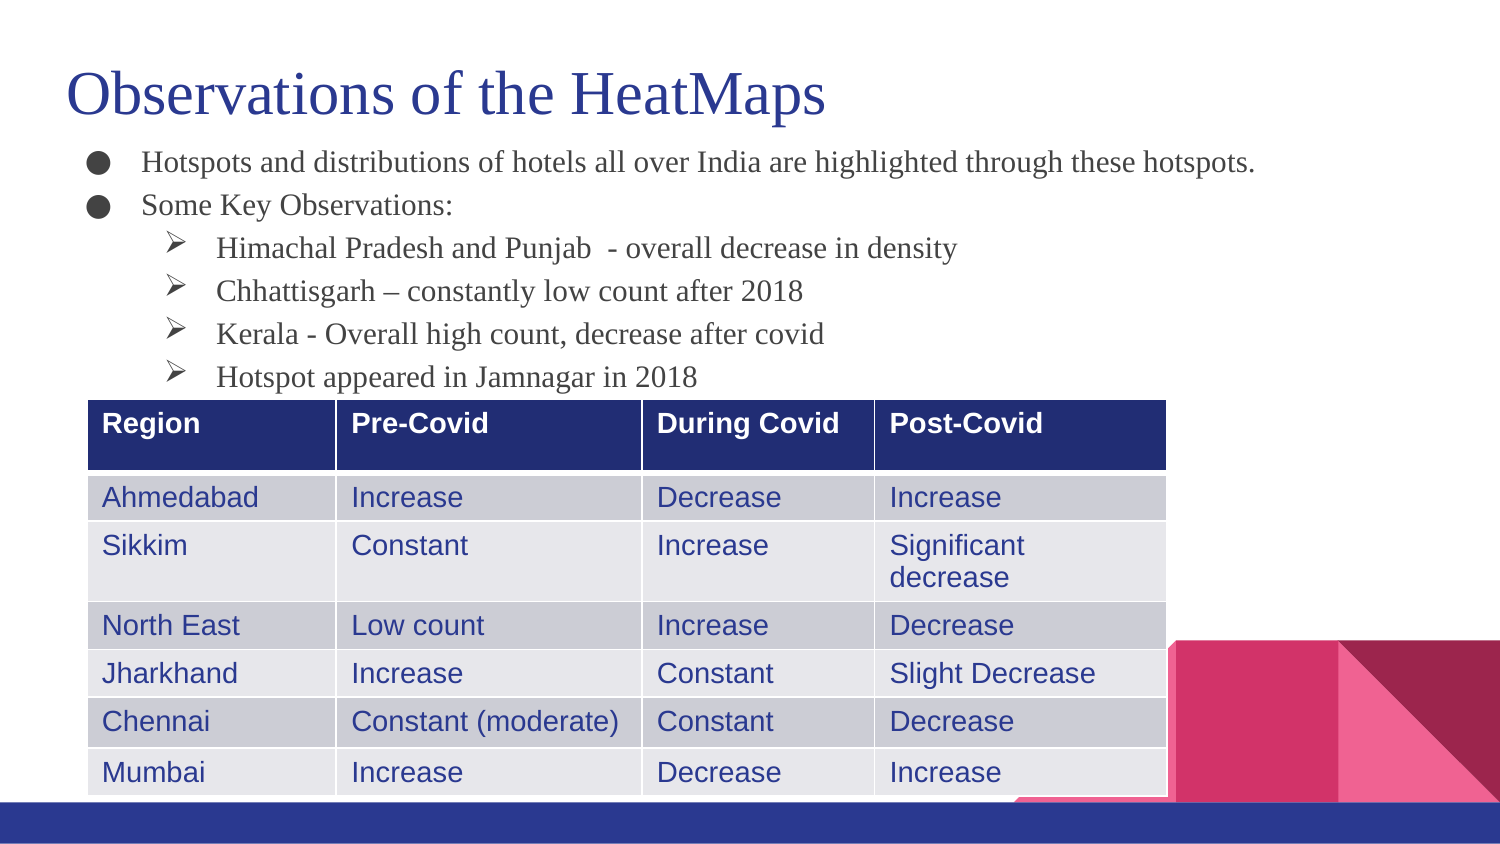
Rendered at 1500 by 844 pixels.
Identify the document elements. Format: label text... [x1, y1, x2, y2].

table_cell North East [88, 602, 335, 649]
table_cell Decrease [643, 476, 874, 520]
table_cell Sikkim [88, 522, 335, 601]
table_cell Decrease [643, 749, 874, 795]
table_cell Decrease [875, 698, 1166, 747]
table_header During Covid [643, 400, 874, 470]
table_cell Significant decrease [875, 522, 1166, 601]
table_cell Chennai [88, 698, 335, 747]
title Observations of the HeatMaps [51, 36, 1449, 120]
table_cell Increase [875, 749, 1166, 795]
table_cell Ahmedabad [88, 476, 335, 520]
table_cell Constant (moderate) [337, 698, 641, 747]
table_header Post-Covid [875, 400, 1166, 470]
list Hotspots and distributions of hotels all over India are highlighted through these hotspots. Some Key Observations: Himachal Pradesh and Punjab - overall decrease in density Chhattisgarh – constantly low count after 2018 Kerala - Overall high count, decrease after covid Hotspot appeared in Jamnagar in 2018 [51, 120, 1475, 724]
table_header Pre-Covid [337, 400, 641, 470]
table_cell Increase [643, 522, 874, 601]
table_cell Increase [337, 749, 641, 795]
table_cell Low count [337, 602, 641, 649]
table_header Region [88, 400, 335, 470]
table_cell Slight Decrease [875, 650, 1166, 696]
table_cell Increase [337, 650, 641, 696]
table_cell Constant [643, 650, 874, 696]
table_cell Constant [643, 698, 874, 747]
table_cell Jharkhand [88, 650, 335, 696]
table_cell Increase [337, 476, 641, 520]
table_cell Increase [643, 602, 874, 649]
table_cell Increase [875, 476, 1166, 520]
table_cell Mumbai [88, 749, 335, 795]
table_cell Constant [337, 522, 641, 601]
table_cell Decrease [875, 602, 1166, 649]
